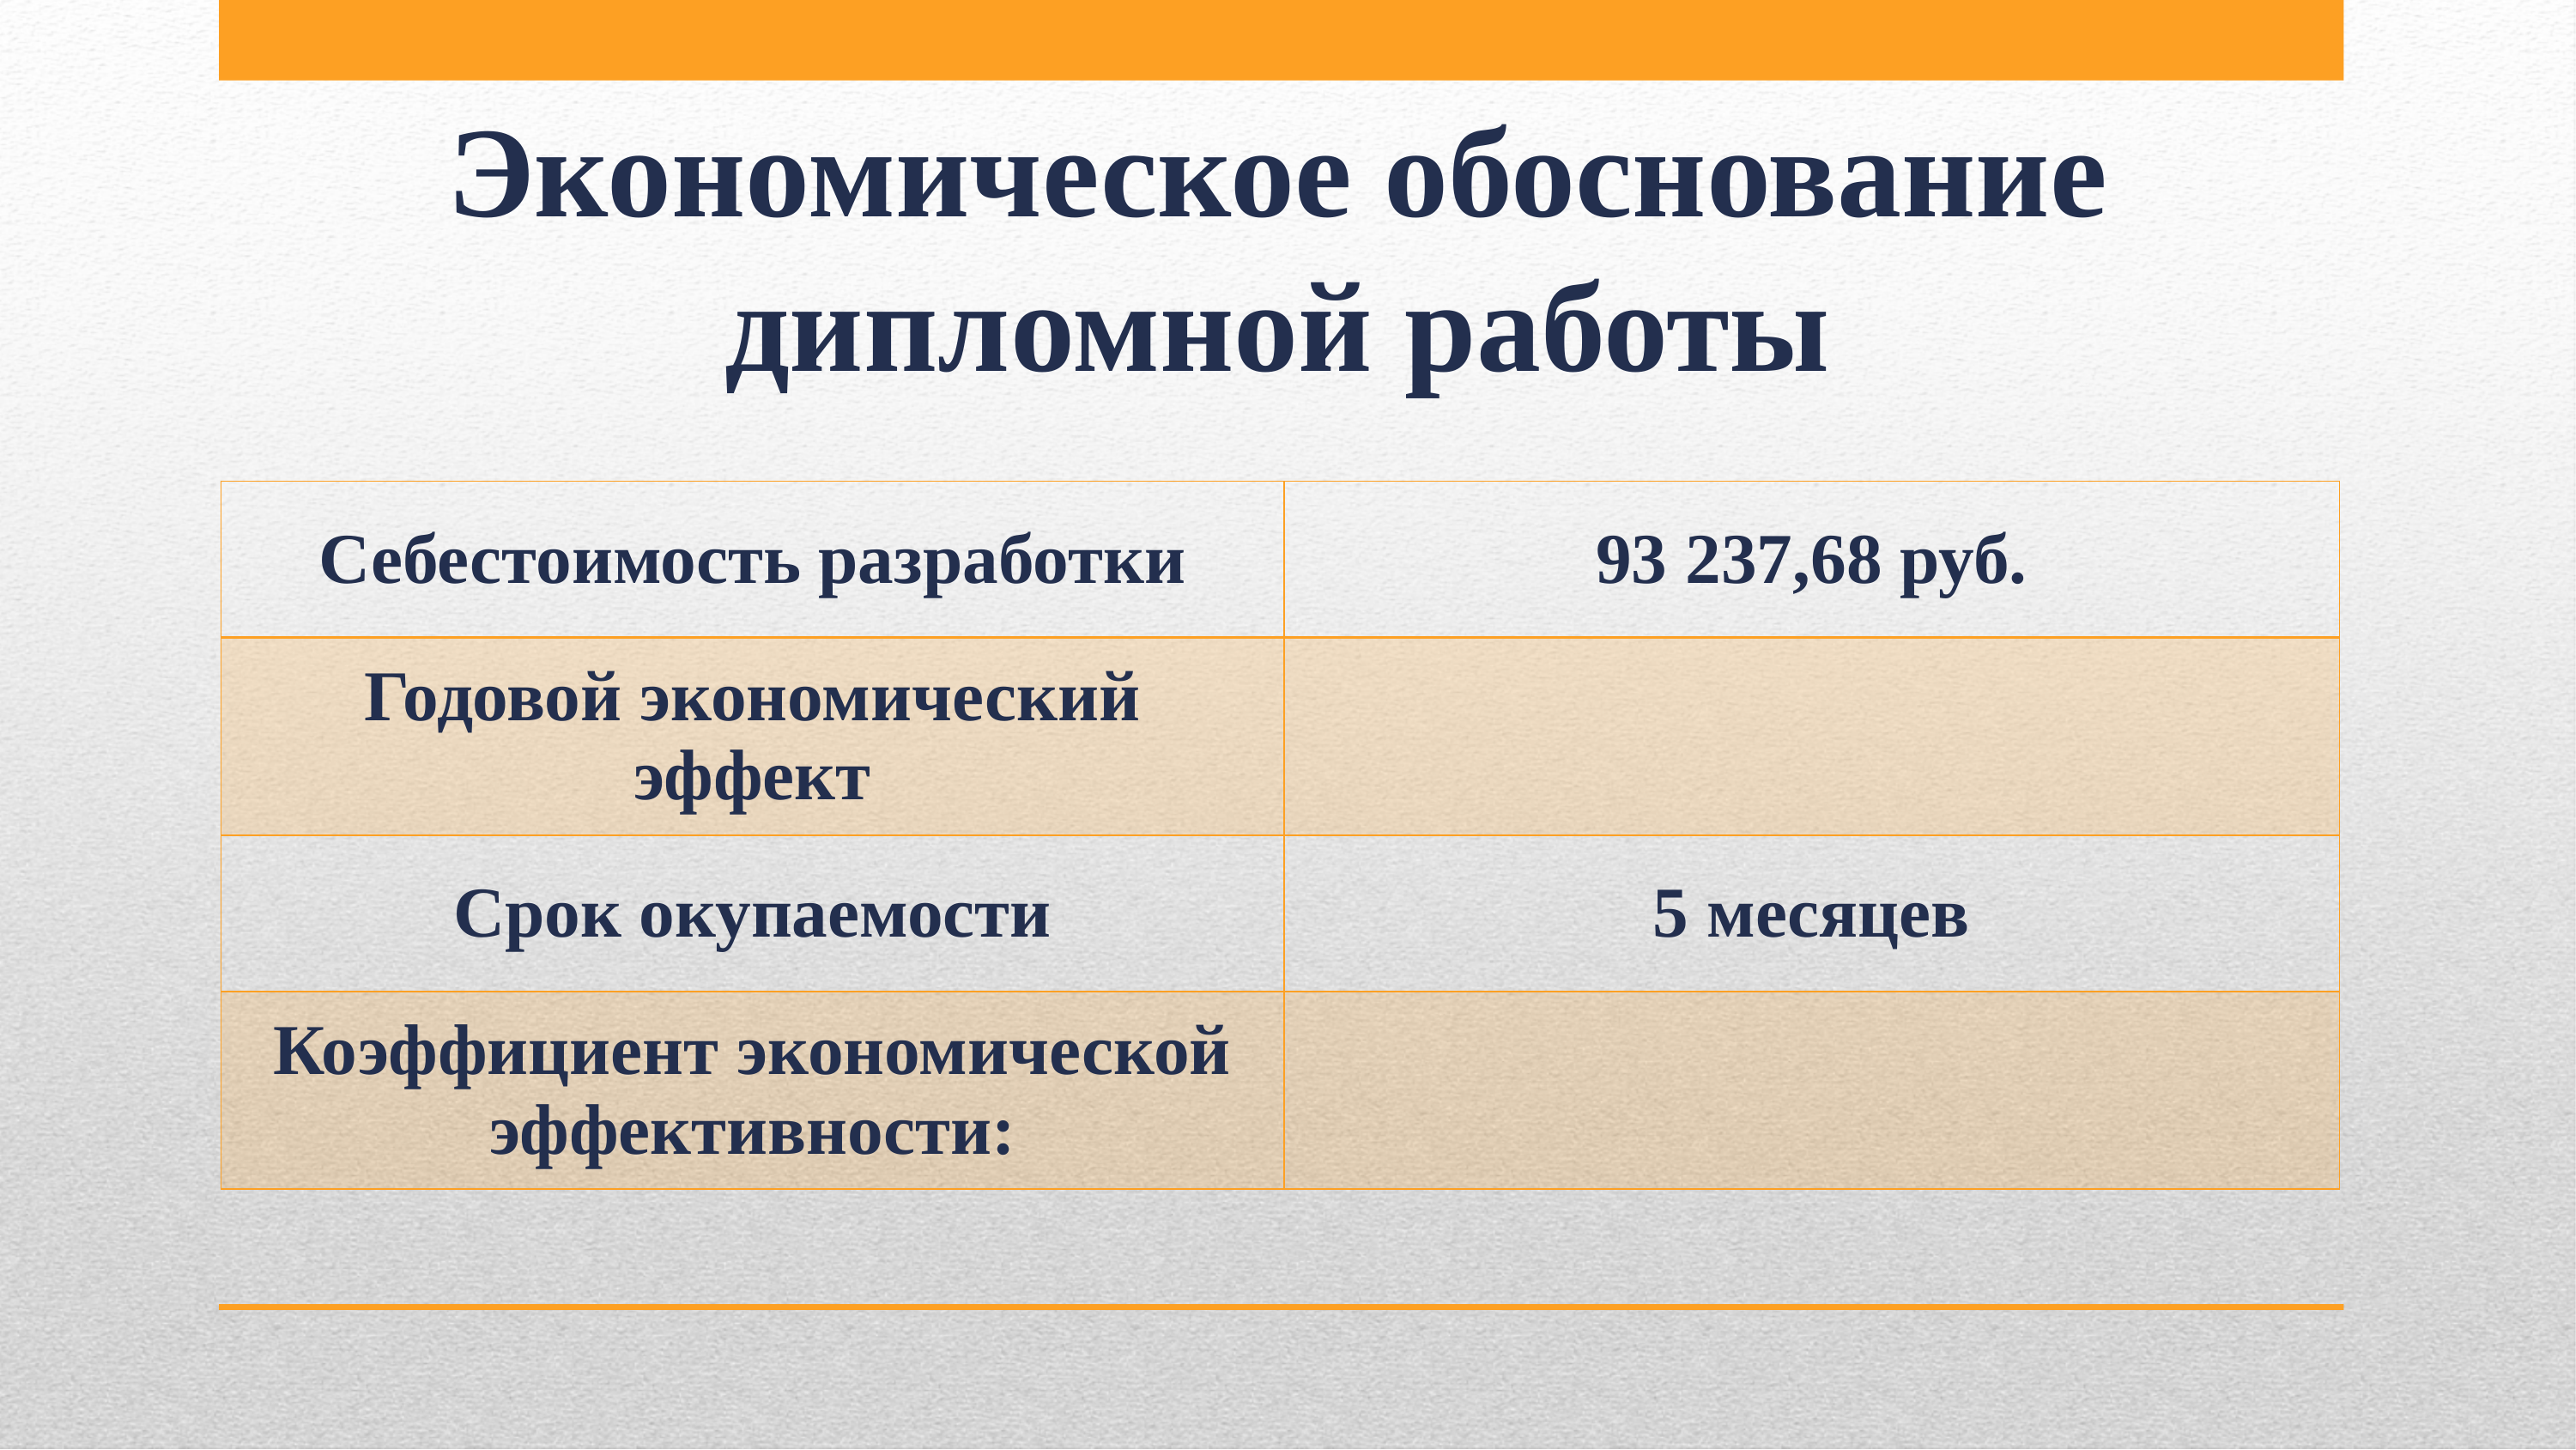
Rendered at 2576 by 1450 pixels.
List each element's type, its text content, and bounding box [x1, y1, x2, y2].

table_cell [1285, 992, 2339, 1188]
text_box Экономическое обоснование дипломной работы [233, 75, 2323, 410]
table_cell 5 месяцев [1285, 836, 2339, 991]
table_cell Коэффициент экономической эффективности: [221, 992, 1283, 1188]
table_header Себестоимость разработки [221, 482, 1283, 636]
table_cell Срок окупаемости [221, 836, 1283, 991]
table_header 93 237,68 руб. [1285, 482, 2339, 636]
table_cell Годовой экономический эффект [221, 639, 1283, 834]
table_cell [1285, 639, 2339, 834]
